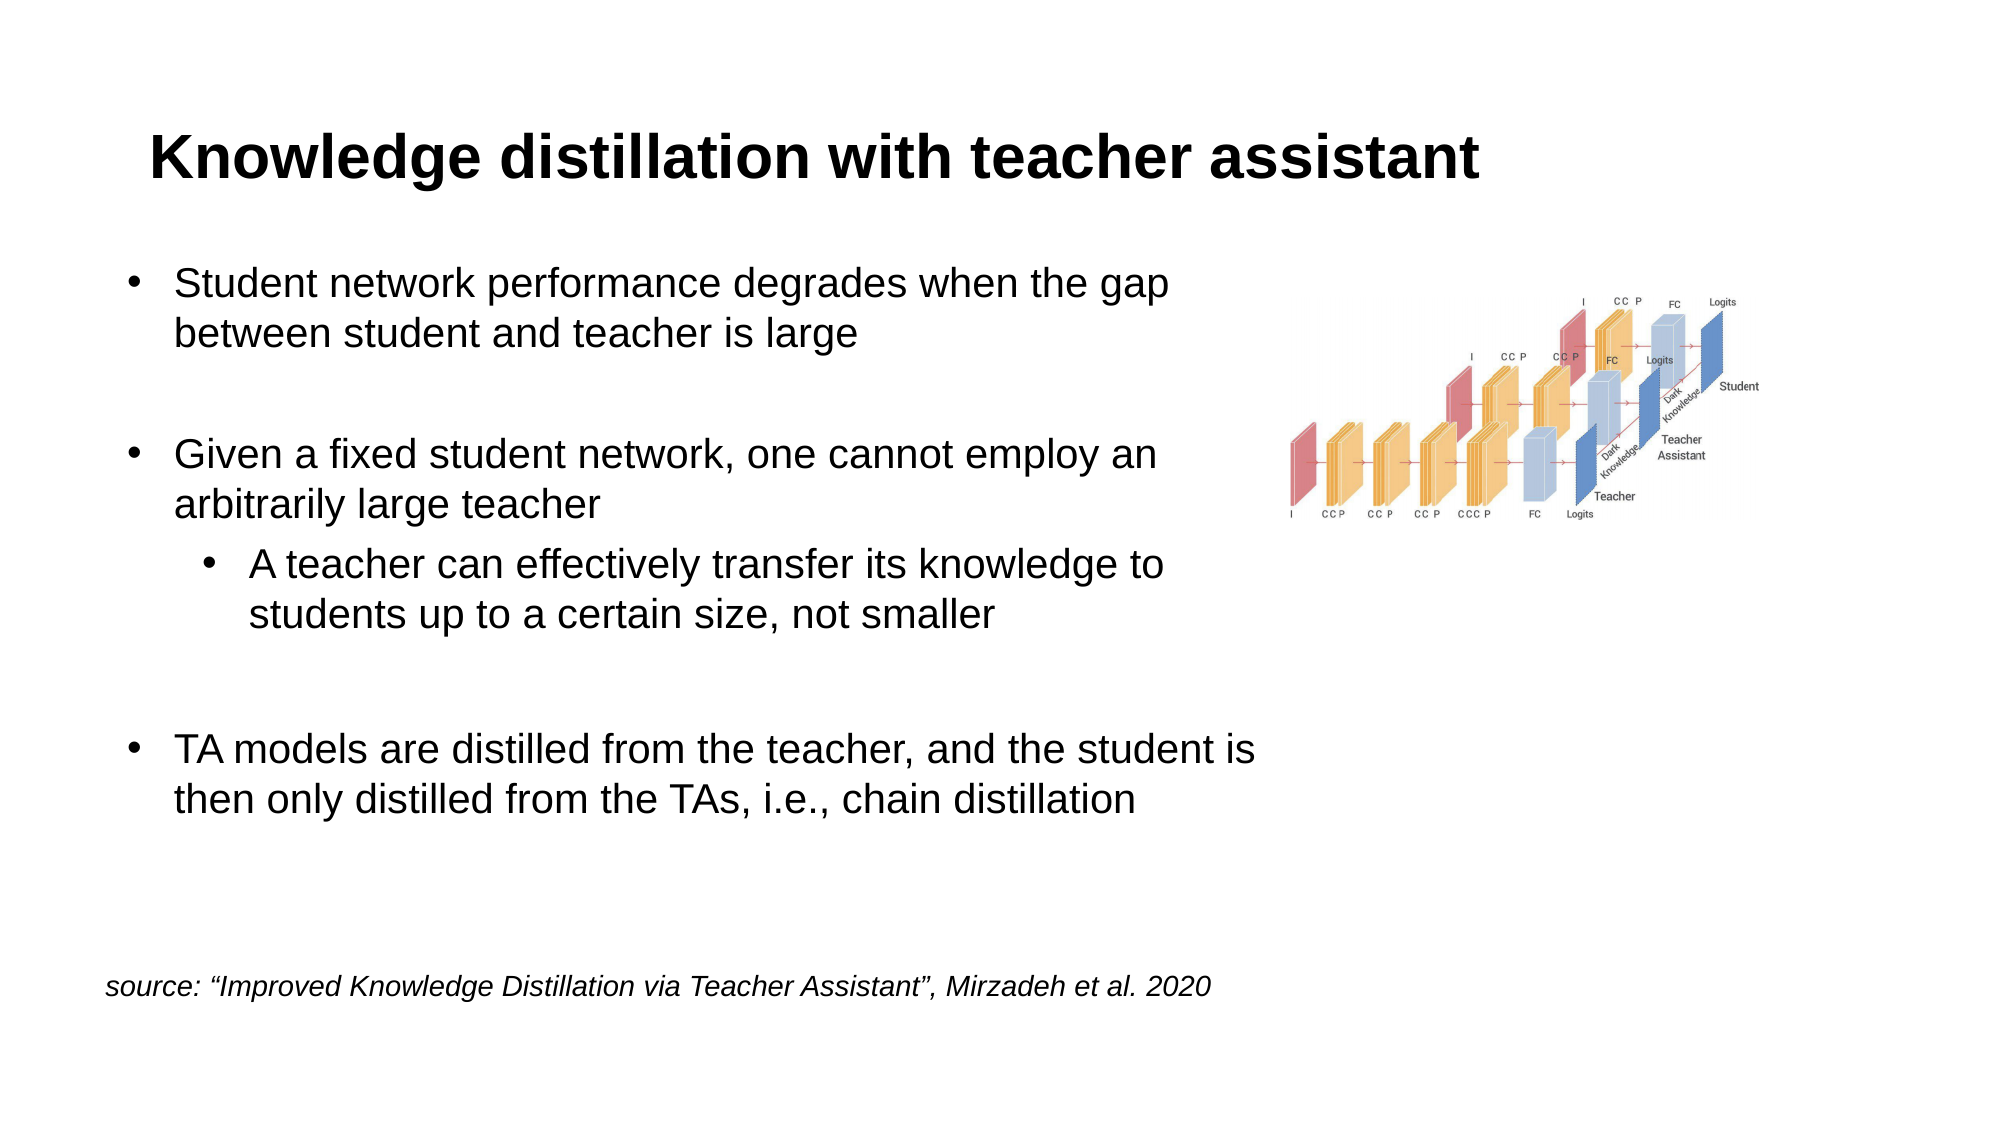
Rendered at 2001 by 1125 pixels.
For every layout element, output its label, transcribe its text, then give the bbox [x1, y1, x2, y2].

title Knowledge distillation with teacher assistant [146, 113, 1697, 262]
text_box source: “Improved Knowledge Distillation via Teacher Assistant”, Mirzadeh et al. 2020 [102, 963, 1353, 1005]
picture [1237, 262, 1799, 534]
list Student network performance degrades when the gap between student and teacher is large Given a fixed student network, one cannot employ an arbitrarily large teacher A teacher can effectively transfer its knowledge to students up to a certain size, not smaller TA models are distilled from the teacher, and the student is then only distilled from the TAs, i.e., chain distillation [124, 252, 1294, 906]
